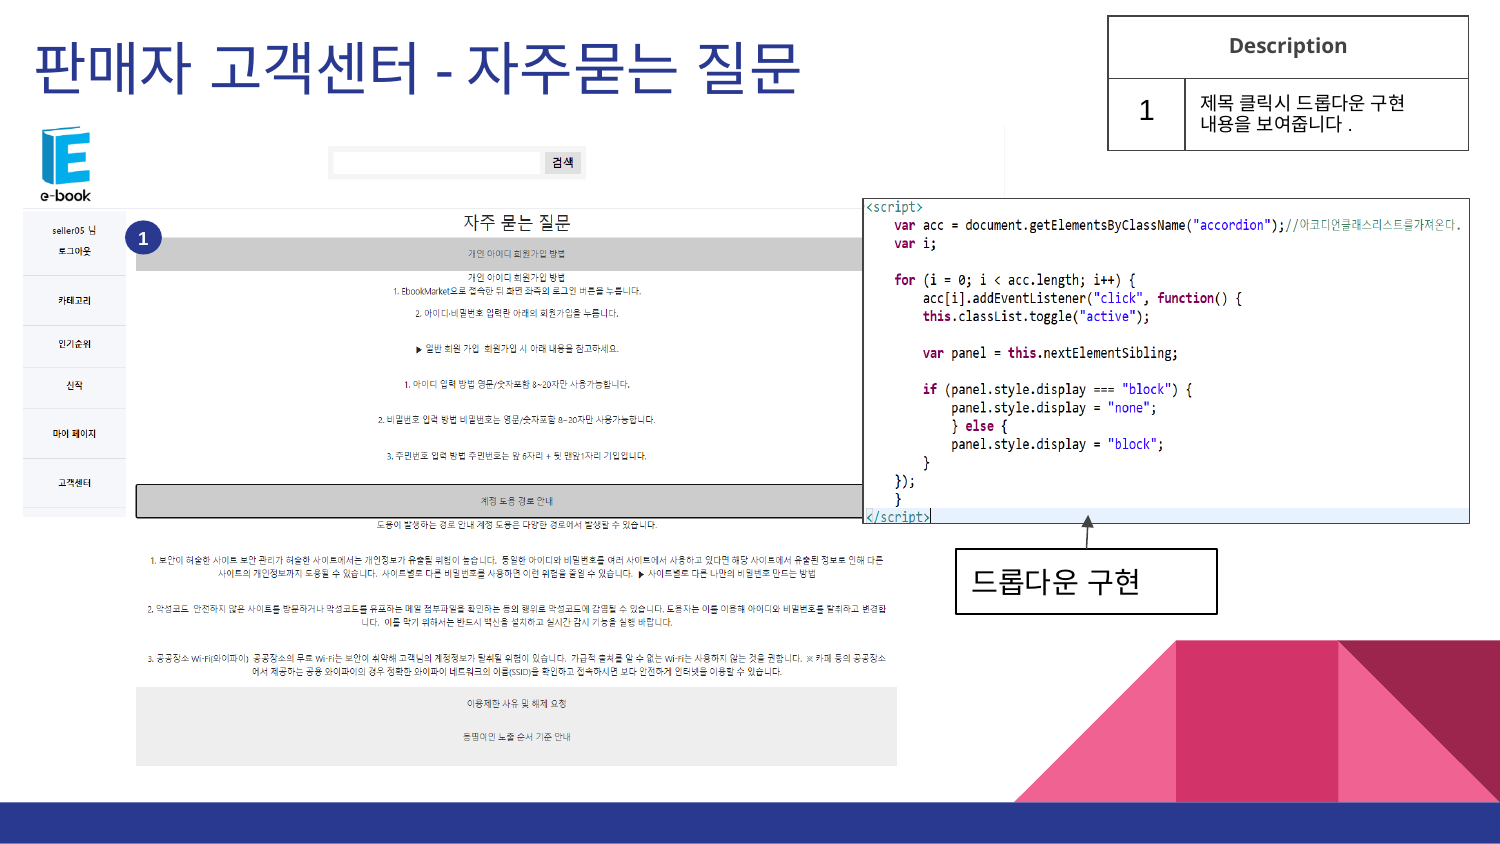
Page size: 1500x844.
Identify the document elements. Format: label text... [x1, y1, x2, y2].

table_cell 제목 클릭시 드롭다운 구현 내용을 보여줍니다. [1186, 79, 1468, 150]
table_header Description [1109, 17, 1468, 78]
table_cell 1 [1109, 79, 1184, 150]
text_box 3 [1083, 549, 1091, 554]
title 판매자 고객센터-자주묻는 질문 [18, 17, 1107, 118]
picture [23, 125, 1469, 766]
text_box 드롭다운 구현 [1010, 549, 1218, 614]
